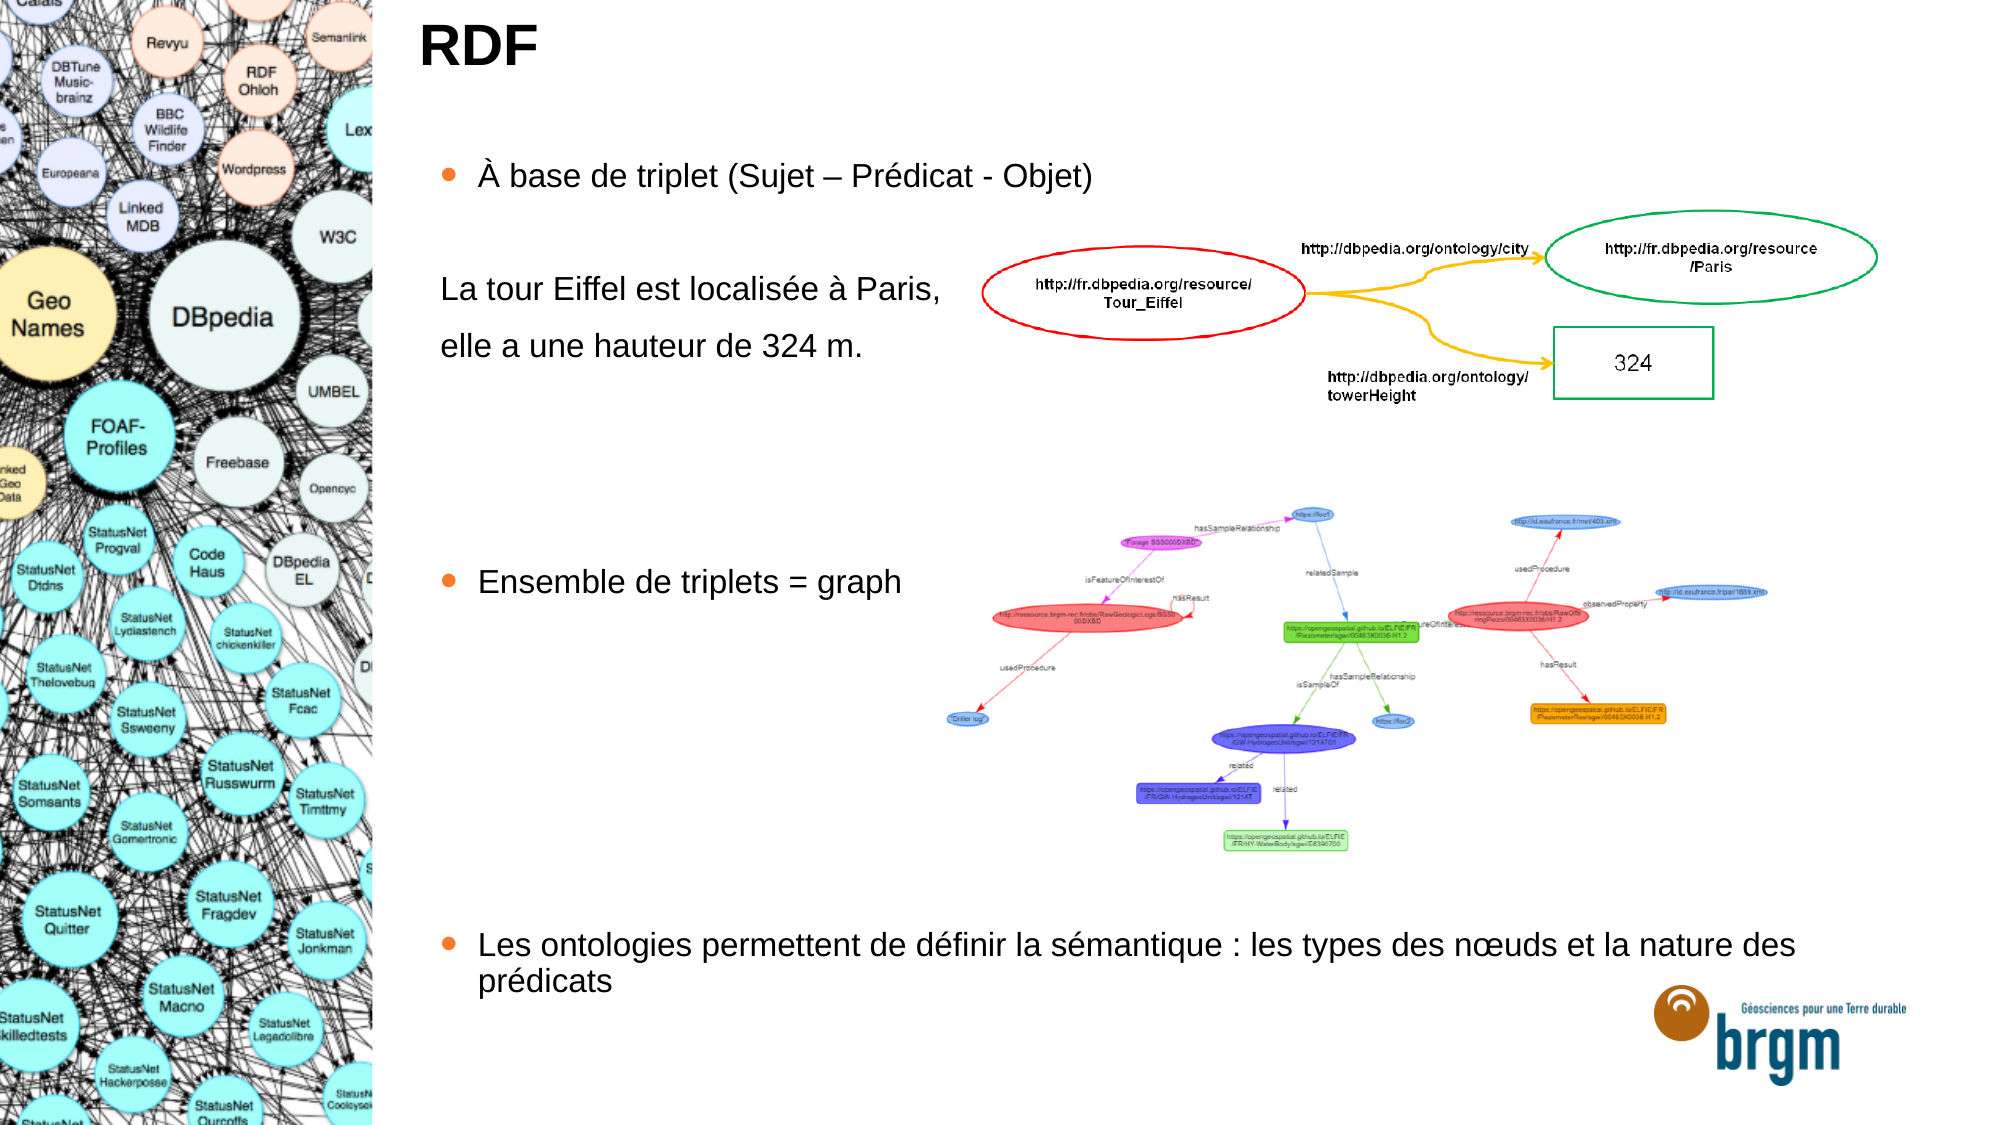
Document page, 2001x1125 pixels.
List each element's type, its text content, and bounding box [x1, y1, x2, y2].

picture [951, 196, 1944, 421]
text_box À base de triplet (Sujet – Prédicat - Objet) La tour Eiffel est localisée à Paris, elle a une hauteur de 324 m. [425, 151, 1725, 385]
text_box Les ontologies permettent de définir la sémantique : les types des nœuds et la nature des prédicats [425, 920, 1814, 1036]
text_box RDF [404, 0, 1657, 85]
picture [1777, 1038, 1785, 1061]
picture [0, 0, 373, 1125]
picture [1654, 1036, 1785, 1086]
picture [810, 430, 1870, 894]
picture [1726, 1038, 1733, 1061]
picture [1787, 985, 1906, 1086]
text_box Ensemble de triplets = graph [425, 557, 810, 625]
